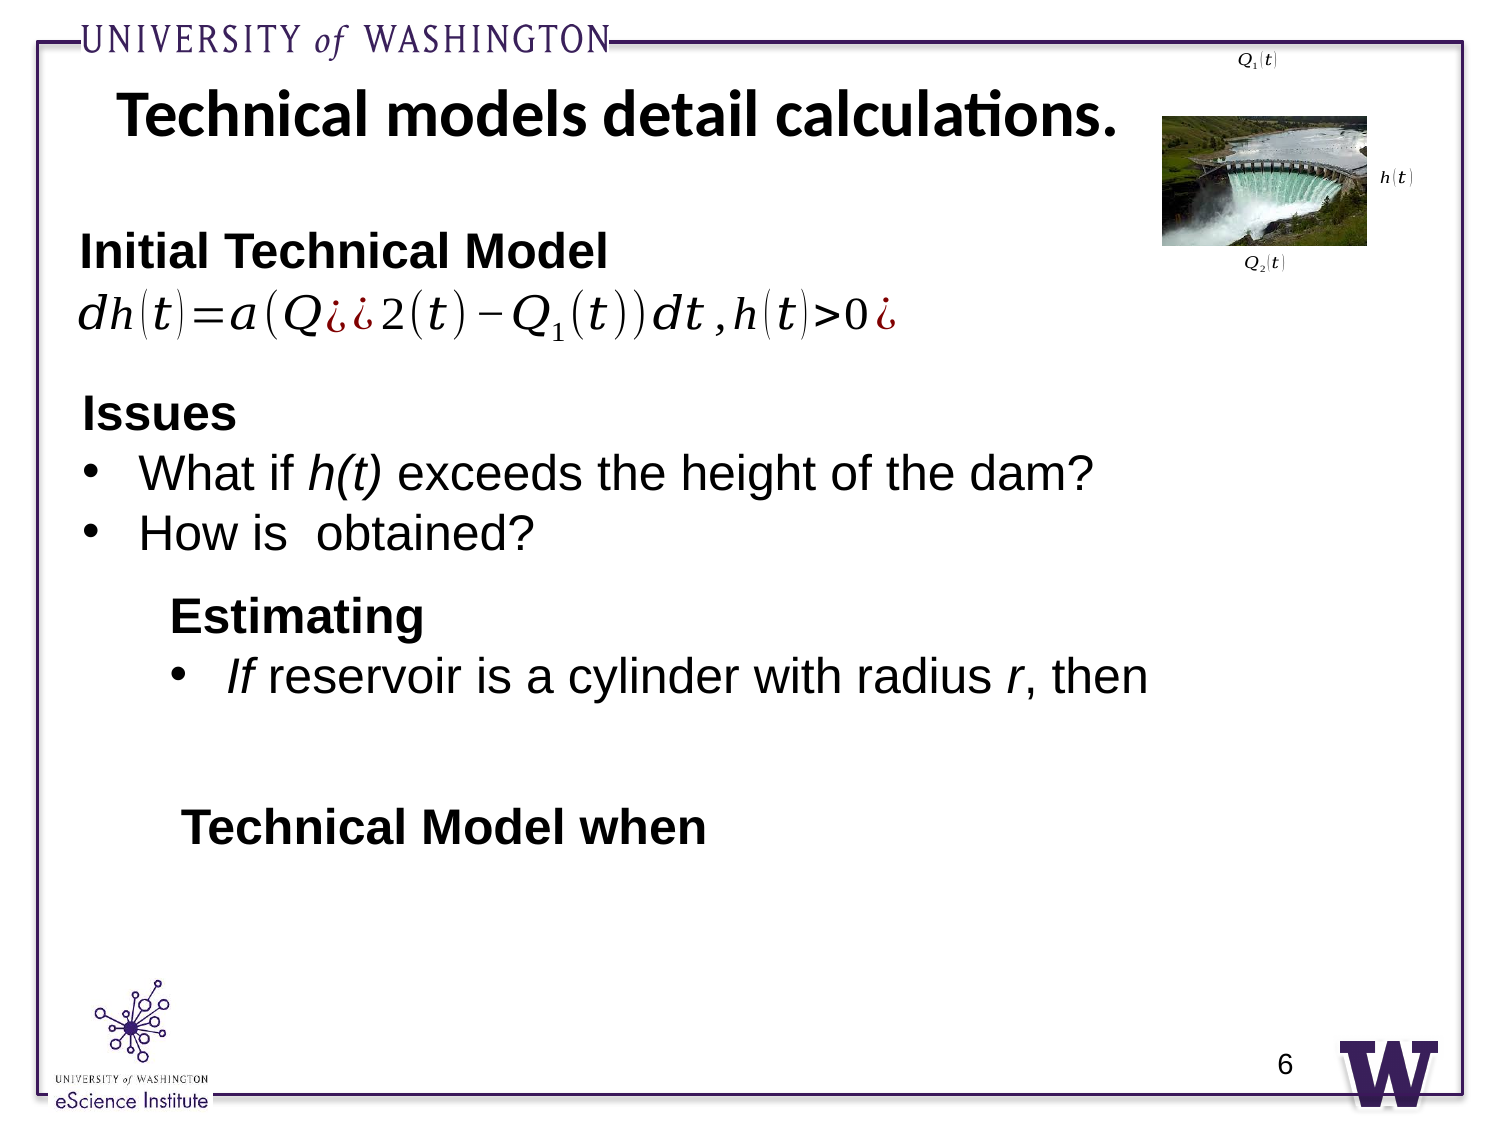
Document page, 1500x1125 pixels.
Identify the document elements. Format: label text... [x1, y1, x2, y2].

picture [1340, 1096, 1438, 1107]
slide_number 6 [1262, 1037, 1350, 1098]
picture [1350, 1041, 1438, 1093]
text_box Initial Technical Model [64, 210, 625, 346]
title Technical models detail calculations. [0, 62, 1157, 200]
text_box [1162, 49, 1413, 275]
picture [48, 978, 213, 1113]
picture [81, 24, 609, 61]
